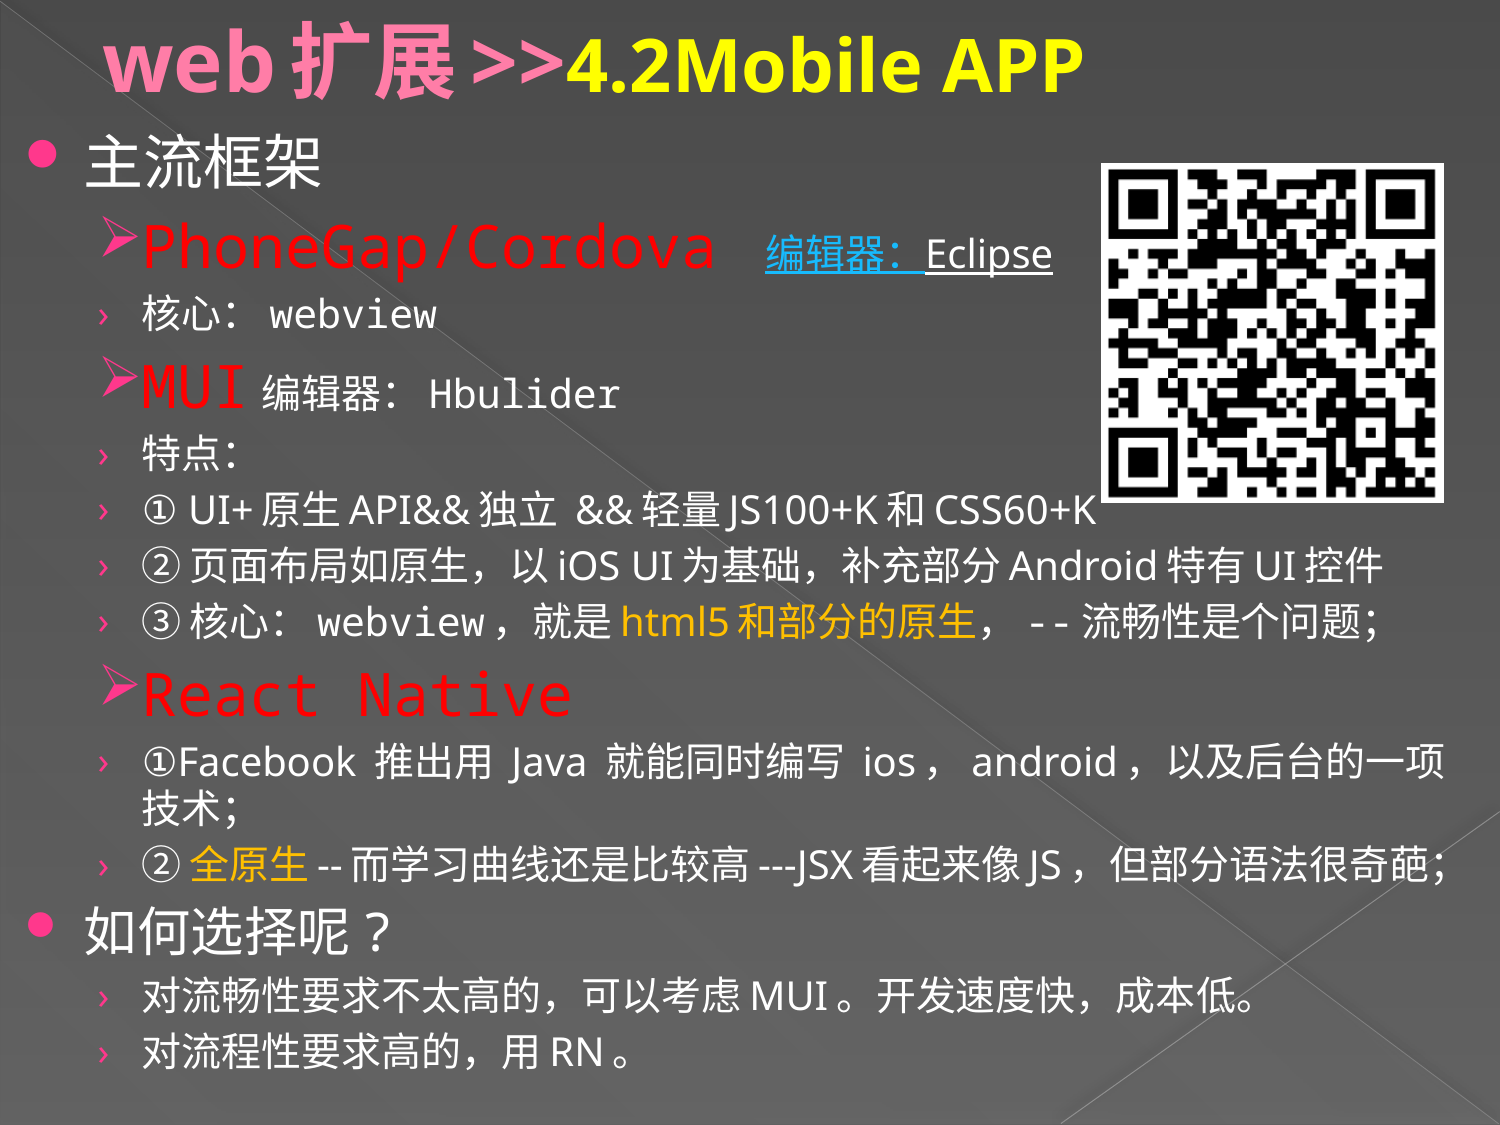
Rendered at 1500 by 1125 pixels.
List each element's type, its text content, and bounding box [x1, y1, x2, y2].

list 主流框架 PhoneGap/Cordova 编辑器：Eclipse 核心：webview MUI编辑器：Hbulider 特点： ① UI+原生API&&独立 &&轻量JS100+K和CSS60+K ②页面布局如原生，以iOS UI为基础，补充部分Android特有UI控件 ③核心：webview，就是html5和部分的原生，--流畅性是个问题； React Native ①Facebook 推出用 Java 就能同时编写 ios，android，以及后台的一项技术； ②全原生--而学习曲线还是比较高---JSX看起来像JS，但部分语法很奇葩； 如何选择呢? 对流畅性要求不太高的，可以考虑MUI。开发速度快，成本低。 对流程性要求高的，用RN。 [0, 117, 1500, 1090]
title web扩展>>4.2Mobile APP [28, 0, 1454, 117]
text_box [81, 257, 1091, 390]
picture [1101, 163, 1445, 503]
